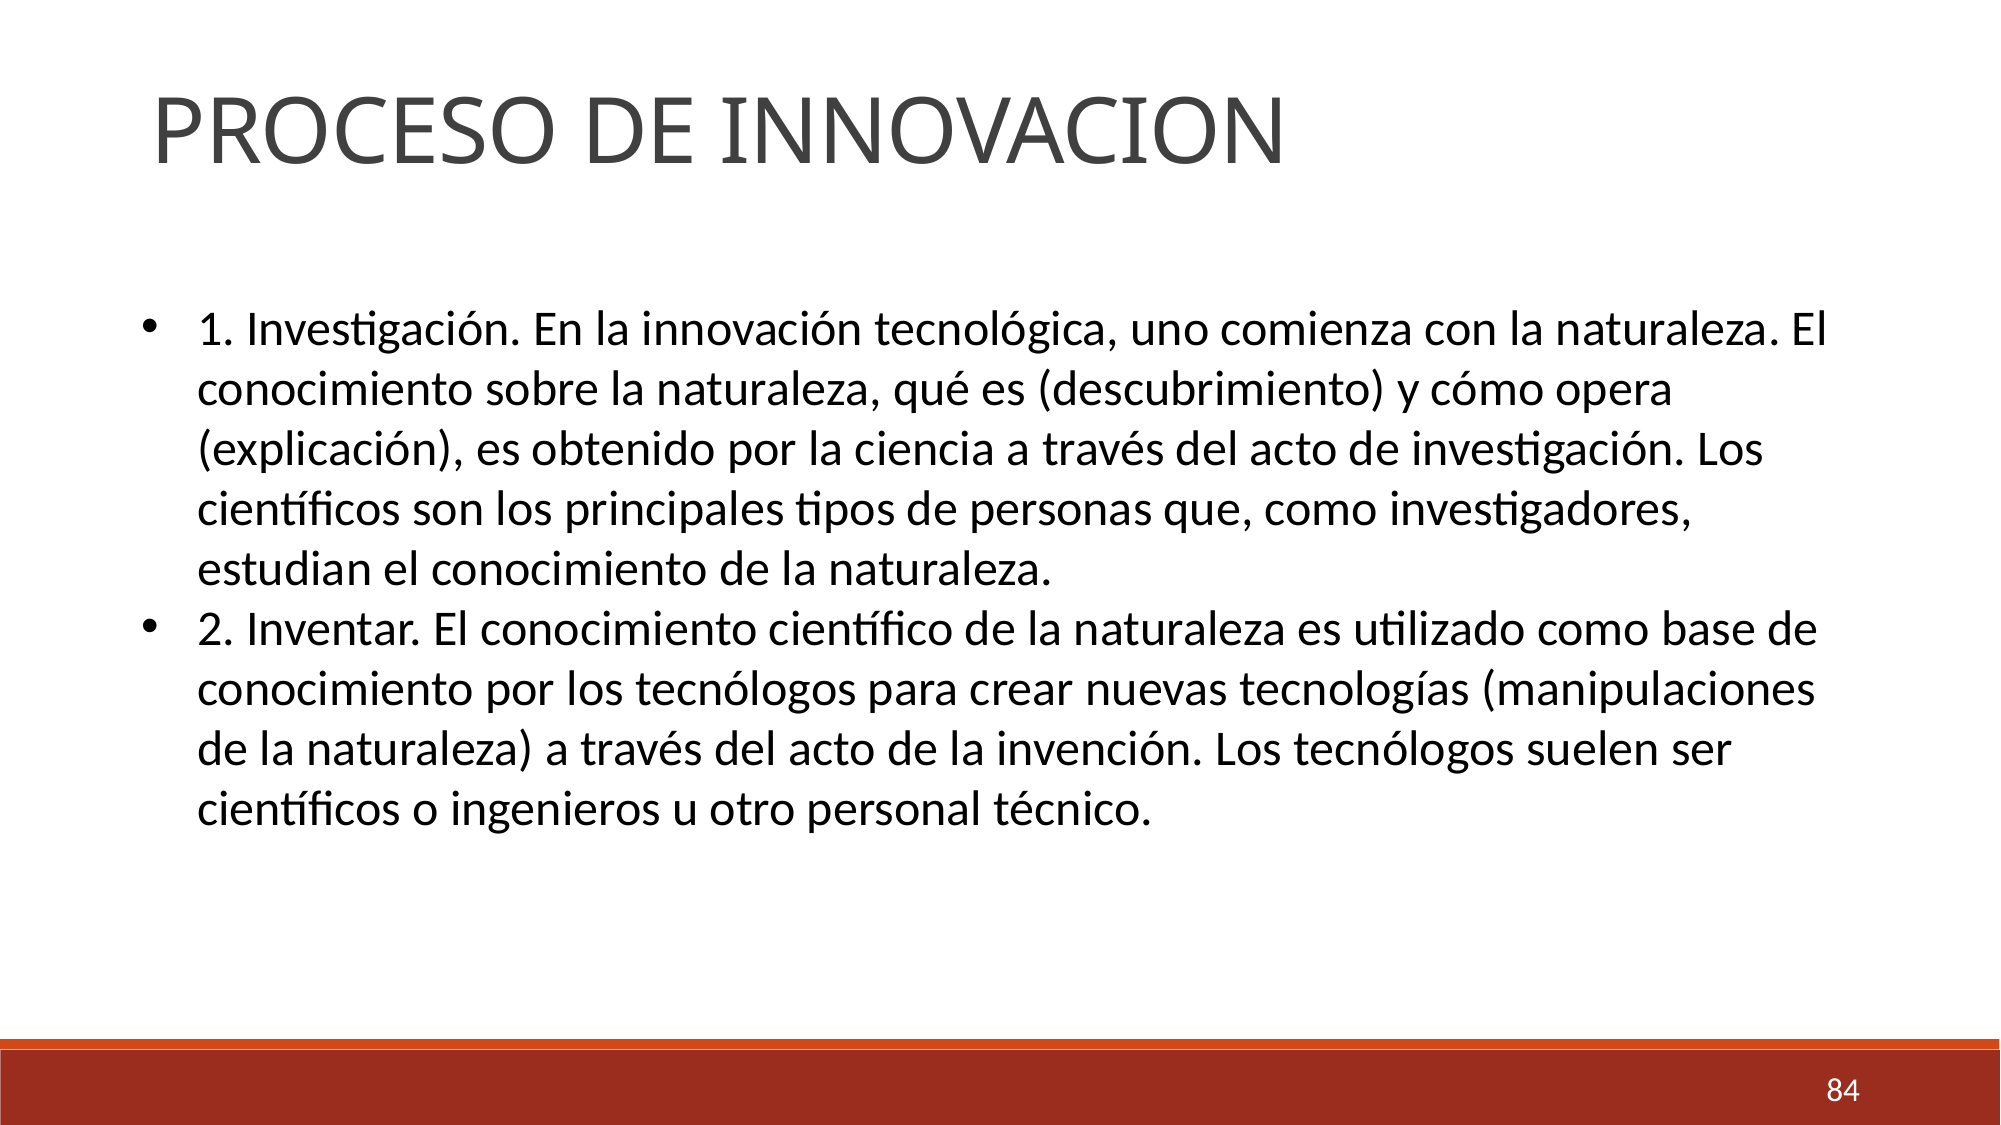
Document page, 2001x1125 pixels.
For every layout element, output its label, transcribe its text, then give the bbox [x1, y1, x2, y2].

text_box PROCESO DE INNOVACION [136, 81, 1830, 288]
slide_number 84 [126, 1061, 1875, 1115]
text_box 1. Investigación. En la innovación tecnológica, uno comienza con la naturaleza. El conocimiento sobre la naturaleza, qué es (descubrimiento) y cómo opera (explicación), es obtenido por la ciencia a través del acto de investigación. Los científicos son los principales tipos de personas que, como investigadores, estudian el conocimiento de la naturaleza. 2. Inventar. El conocimiento científico de la naturaleza es utilizado como base de conocimiento por los tecnólogos para crear nuevas tecnologías (manipulaciones de la naturaleza) a través del acto de la invención. Los tecnólogos suelen ser científicos o ingenieros u otro personal técnico. [126, 288, 1875, 844]
